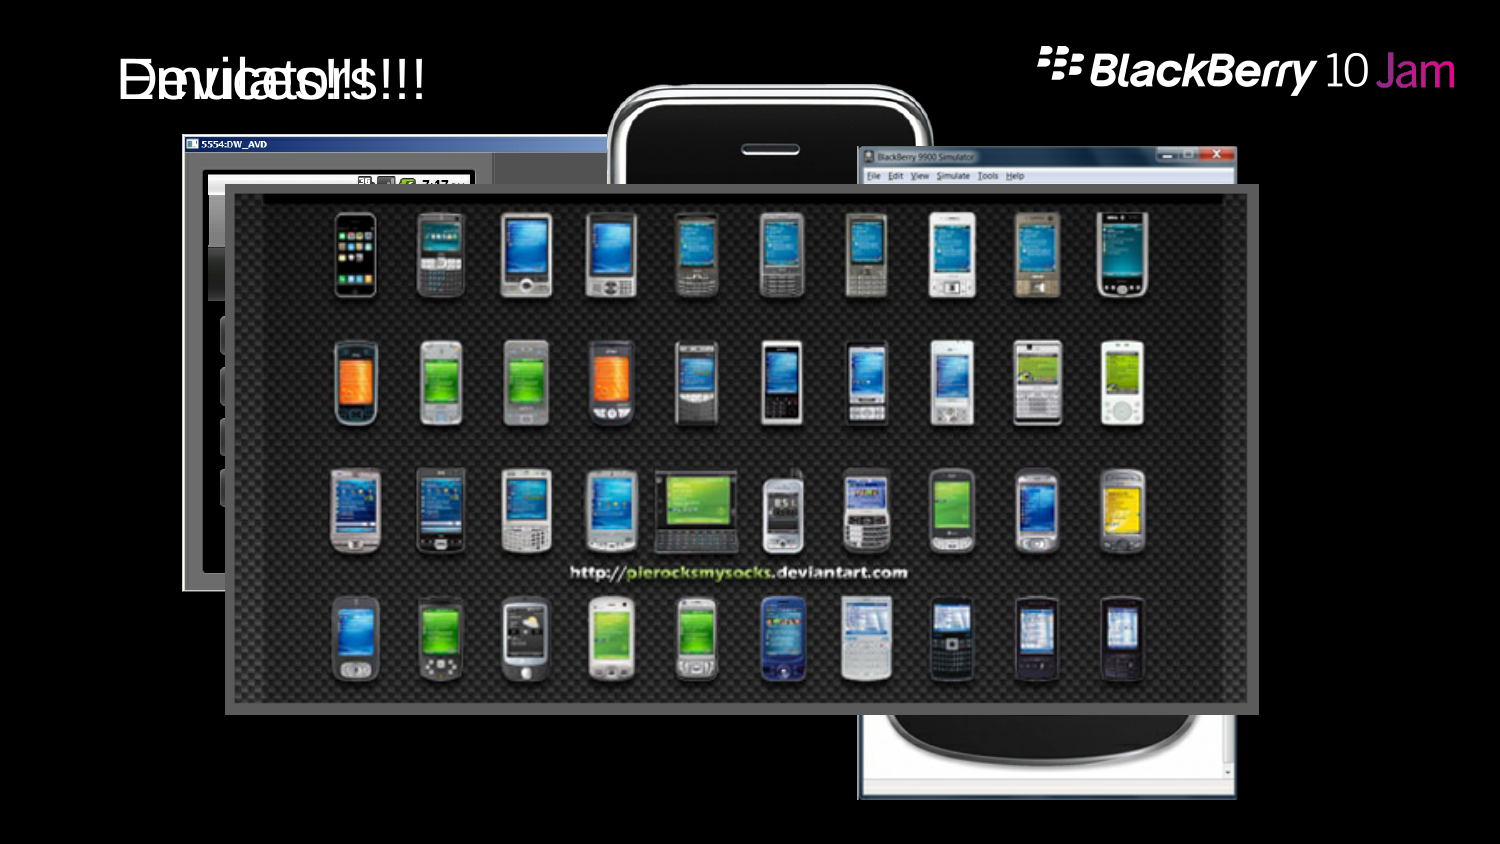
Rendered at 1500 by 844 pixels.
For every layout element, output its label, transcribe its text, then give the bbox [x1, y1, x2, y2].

text_box Emulators!!! [388, 34, 443, 120]
text_box Devices!!! [101, 34, 388, 120]
picture [1037, 46, 1454, 96]
picture [182, 84, 1259, 800]
